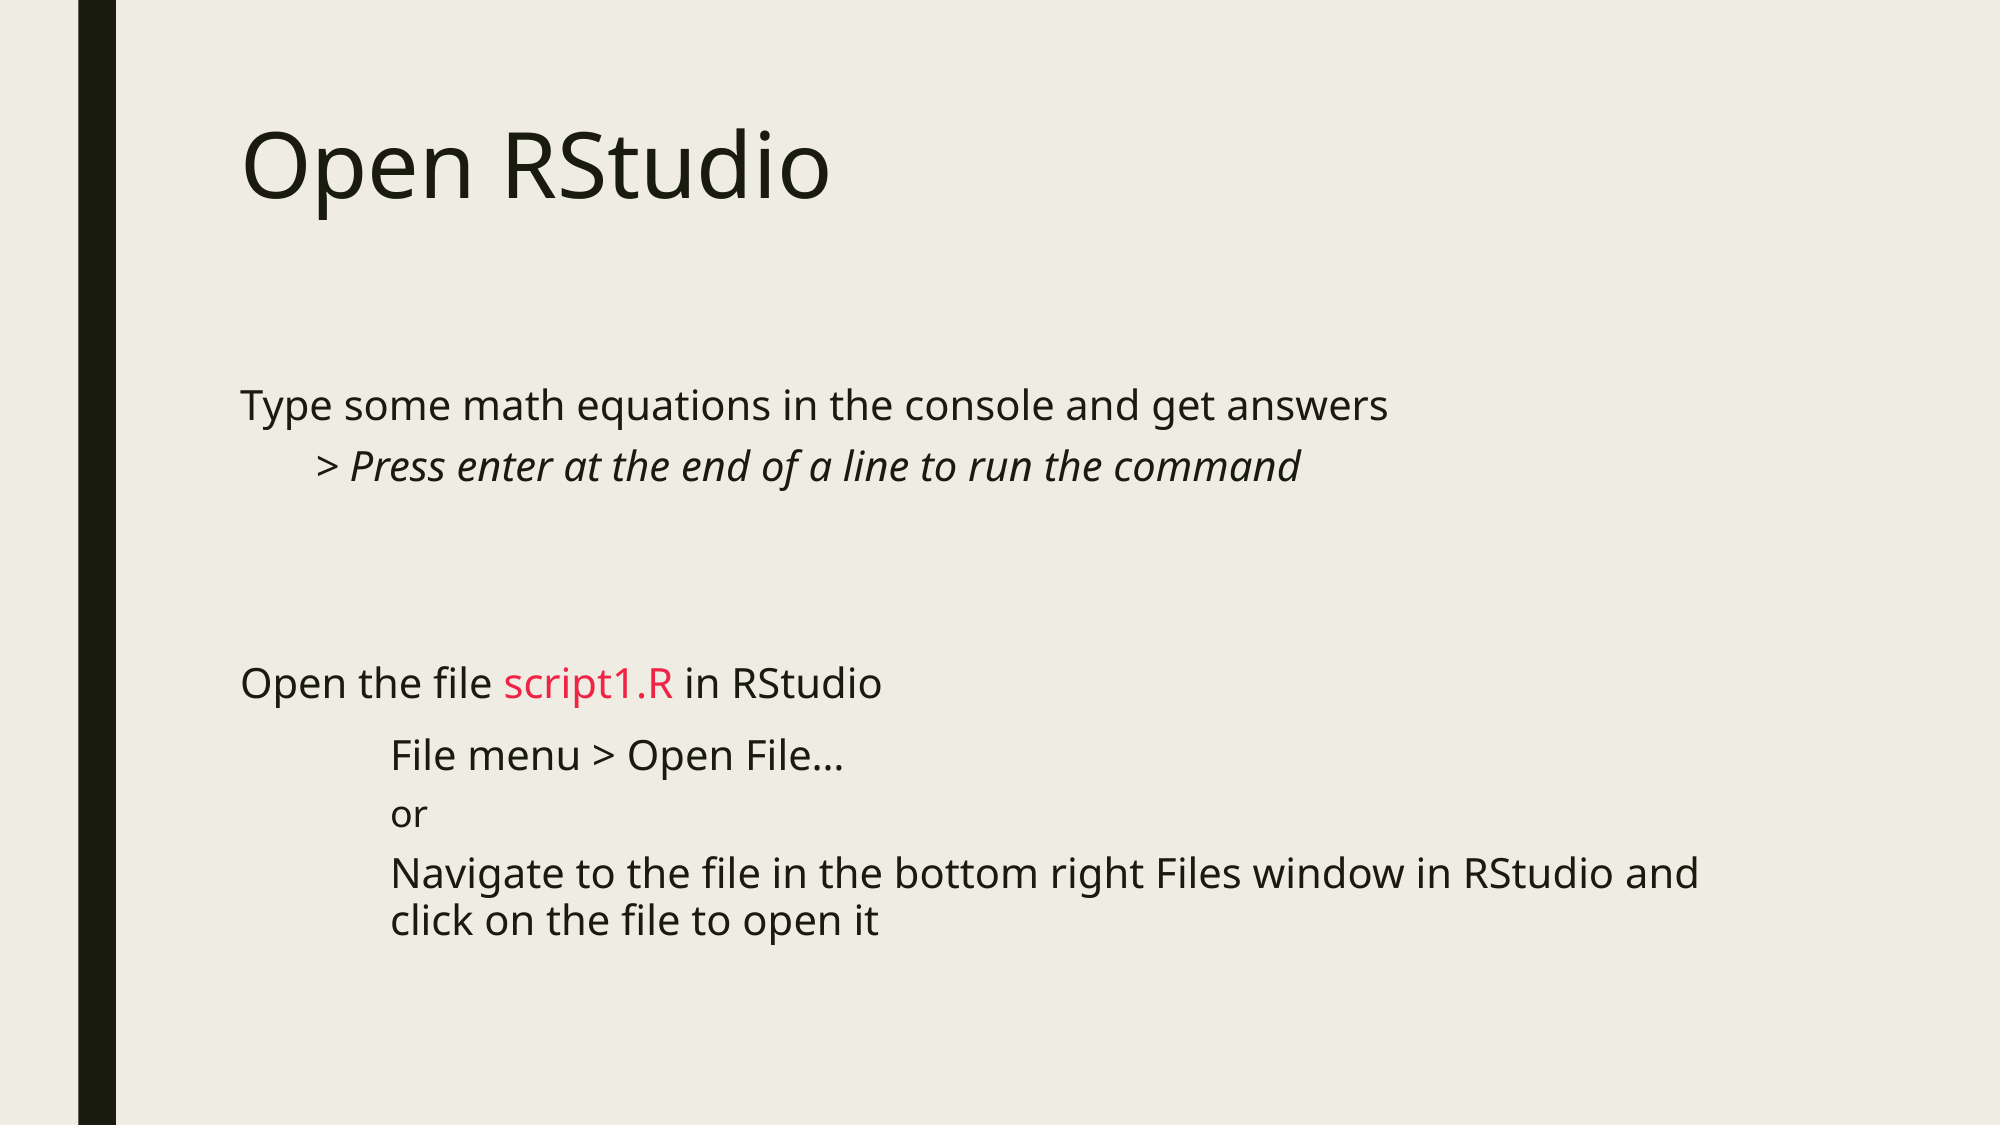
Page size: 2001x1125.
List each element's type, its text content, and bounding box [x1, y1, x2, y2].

list Type some math equations in the console and get answers > Press enter at the end of a line to run the command Open the file script1.R in RStudio File menu > Open File… or Navigate to the file in the bottom right Files window in RStudio and click on the file to open it [225, 375, 1800, 963]
title Open RStudio [225, 112, 1800, 357]
